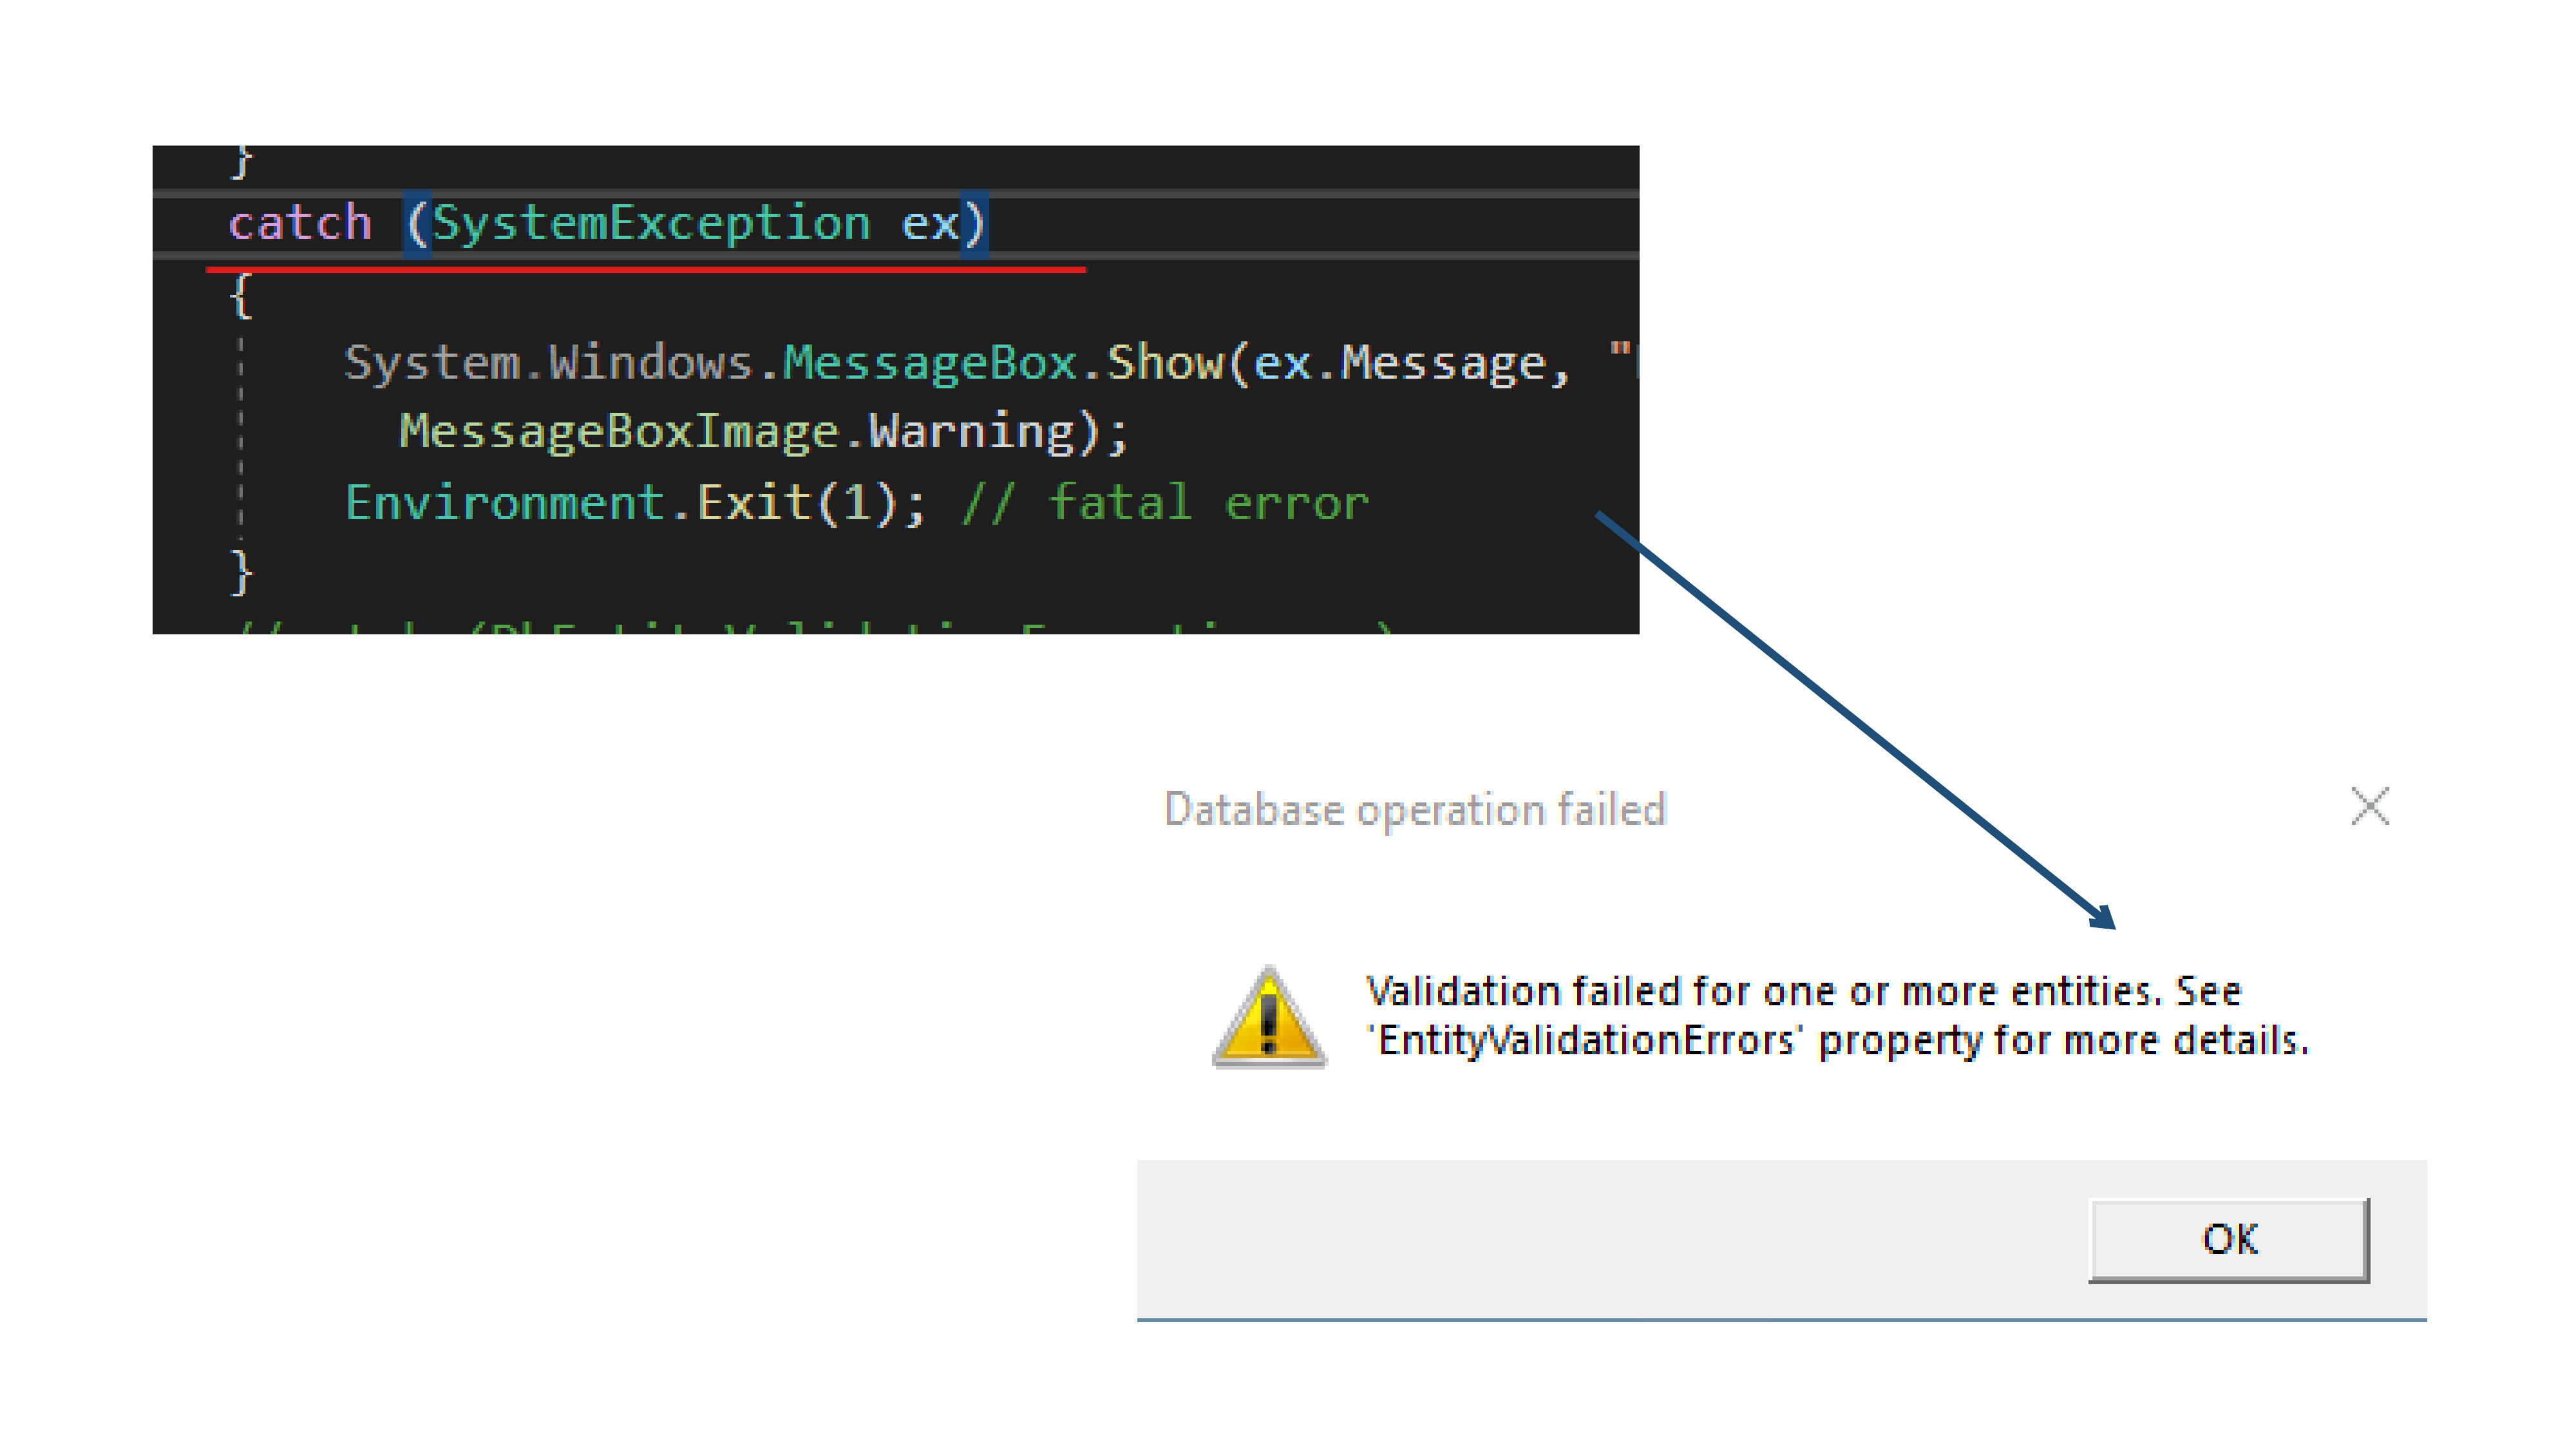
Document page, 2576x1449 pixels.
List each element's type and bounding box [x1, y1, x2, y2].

picture [1137, 757, 2427, 1322]
picture [153, 146, 1640, 634]
text_box [1596, 513, 2116, 930]
